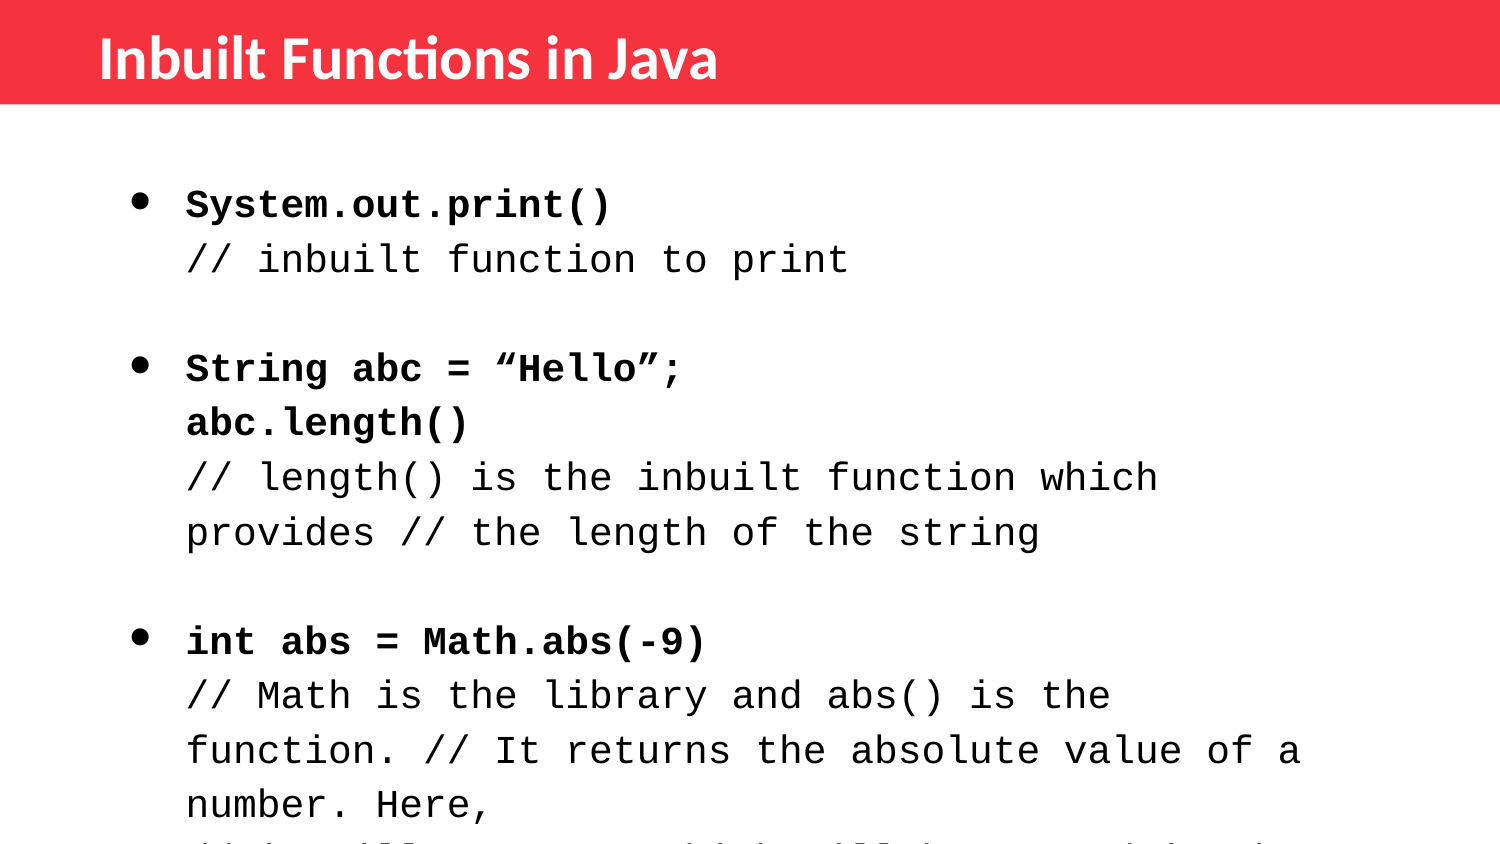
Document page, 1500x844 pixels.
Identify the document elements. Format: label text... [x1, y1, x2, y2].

text_box Inbuilt Functions in Java [83, 2, 791, 138]
text_box System.out.print() // inbuilt function to print String abc = “Hello”; abc.length() // length() is the inbuilt function which provides // the length of the string int abs = Math.abs(-9) // Math is the library and abs() is the function. // It returns the absolute value of a number. Here, // it will return 9 which will be stored in abs. [95, 155, 1425, 577]
text_box [0, 0, 1500, 105]
